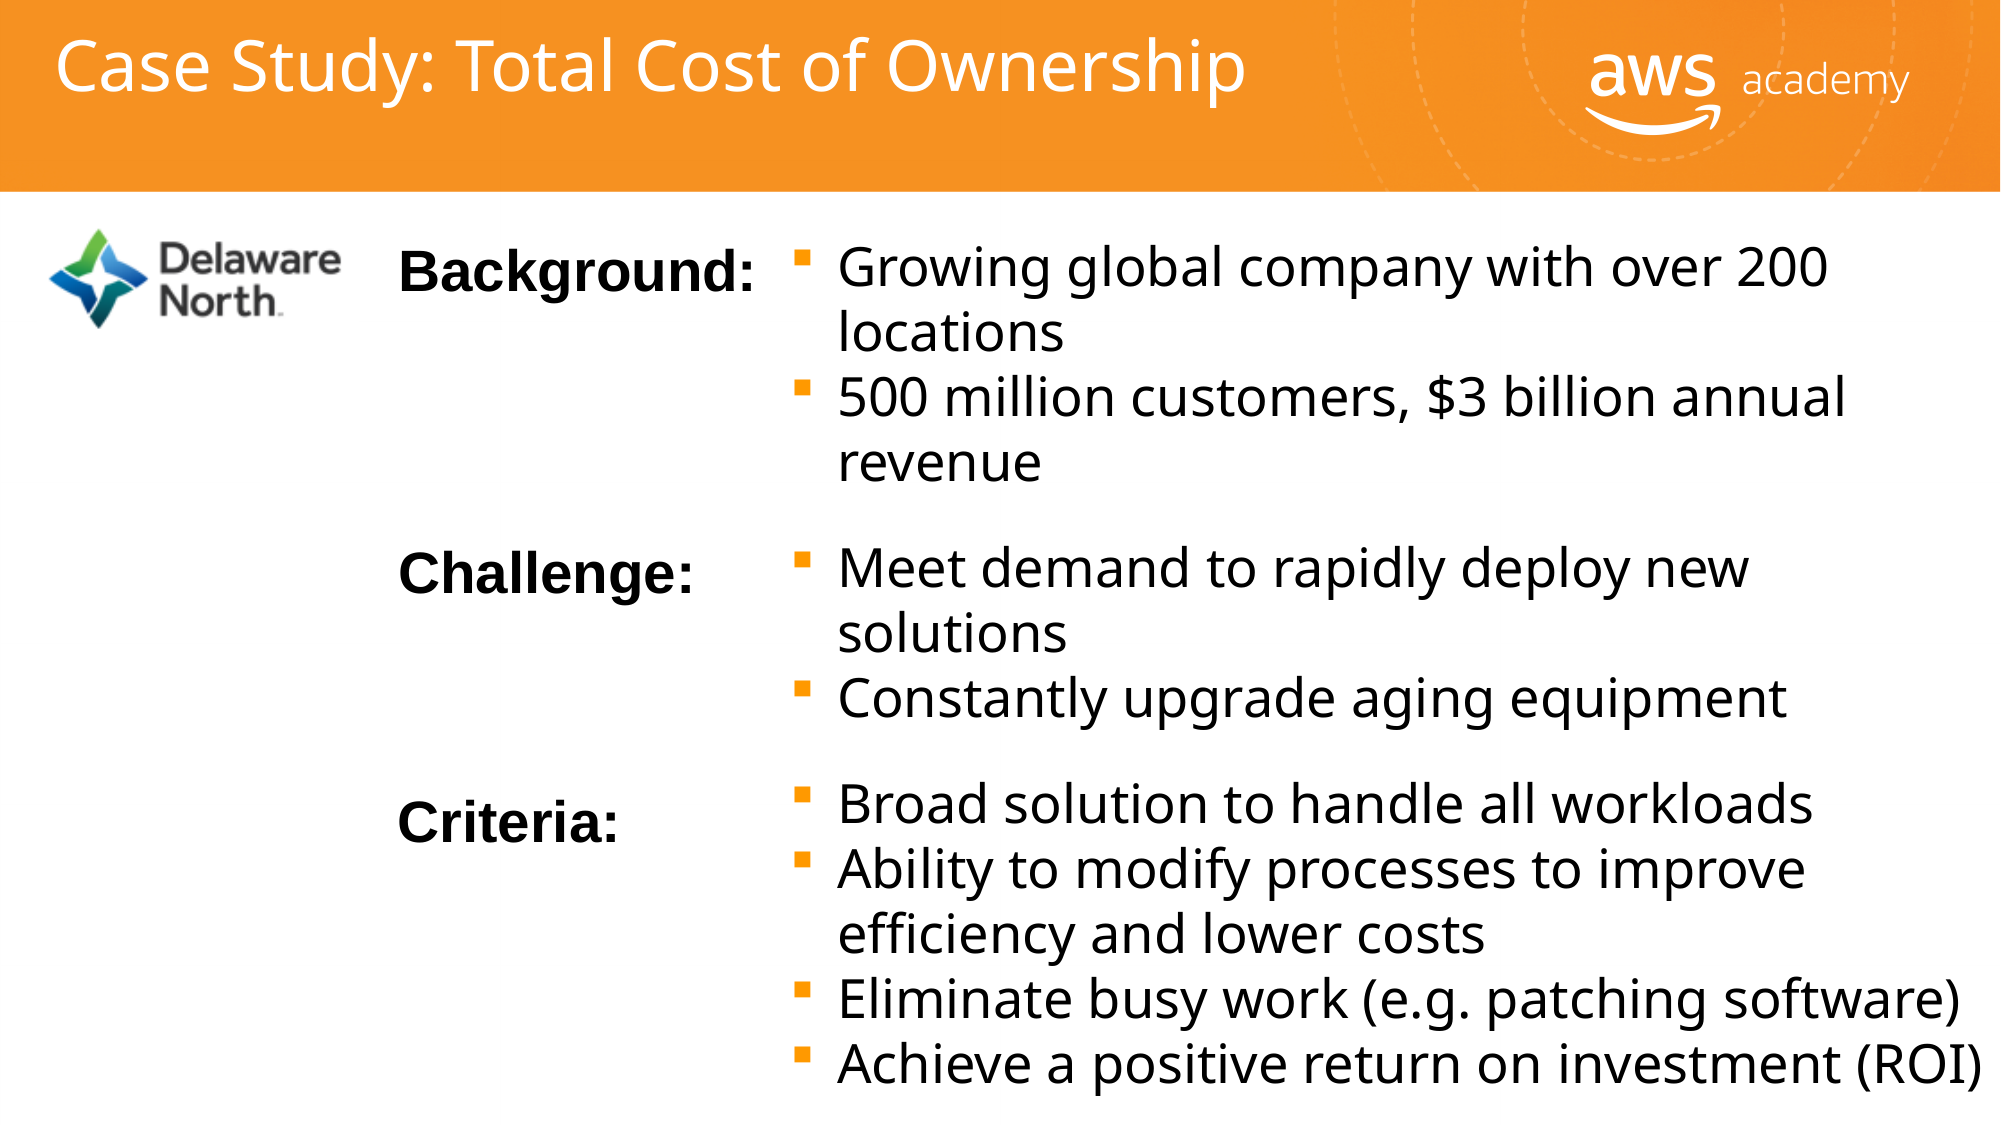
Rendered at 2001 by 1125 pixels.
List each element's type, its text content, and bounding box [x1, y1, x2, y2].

text_box Criteria: [382, 776, 637, 862]
title Case Study: Total Cost of Ownership [39, 26, 1863, 189]
text_box Broad solution to handle all workloads Ability to modify processes to improve efficiency and lower costs Eliminate busy work (e.g. patching software) Achieve a positive return on investment (ROI) [775, 762, 2000, 1102]
text_box Challenge: [383, 527, 711, 613]
text_box Background: [383, 225, 773, 311]
text_box Meet demand to rapidly deploy new solutions Constantly upgrade aging equipment [775, 526, 1887, 736]
text_box Growing global company with over 200 locations 500 million customers, $3 billion annual revenue [775, 224, 1970, 500]
picture [0, 0, 2001, 1125]
